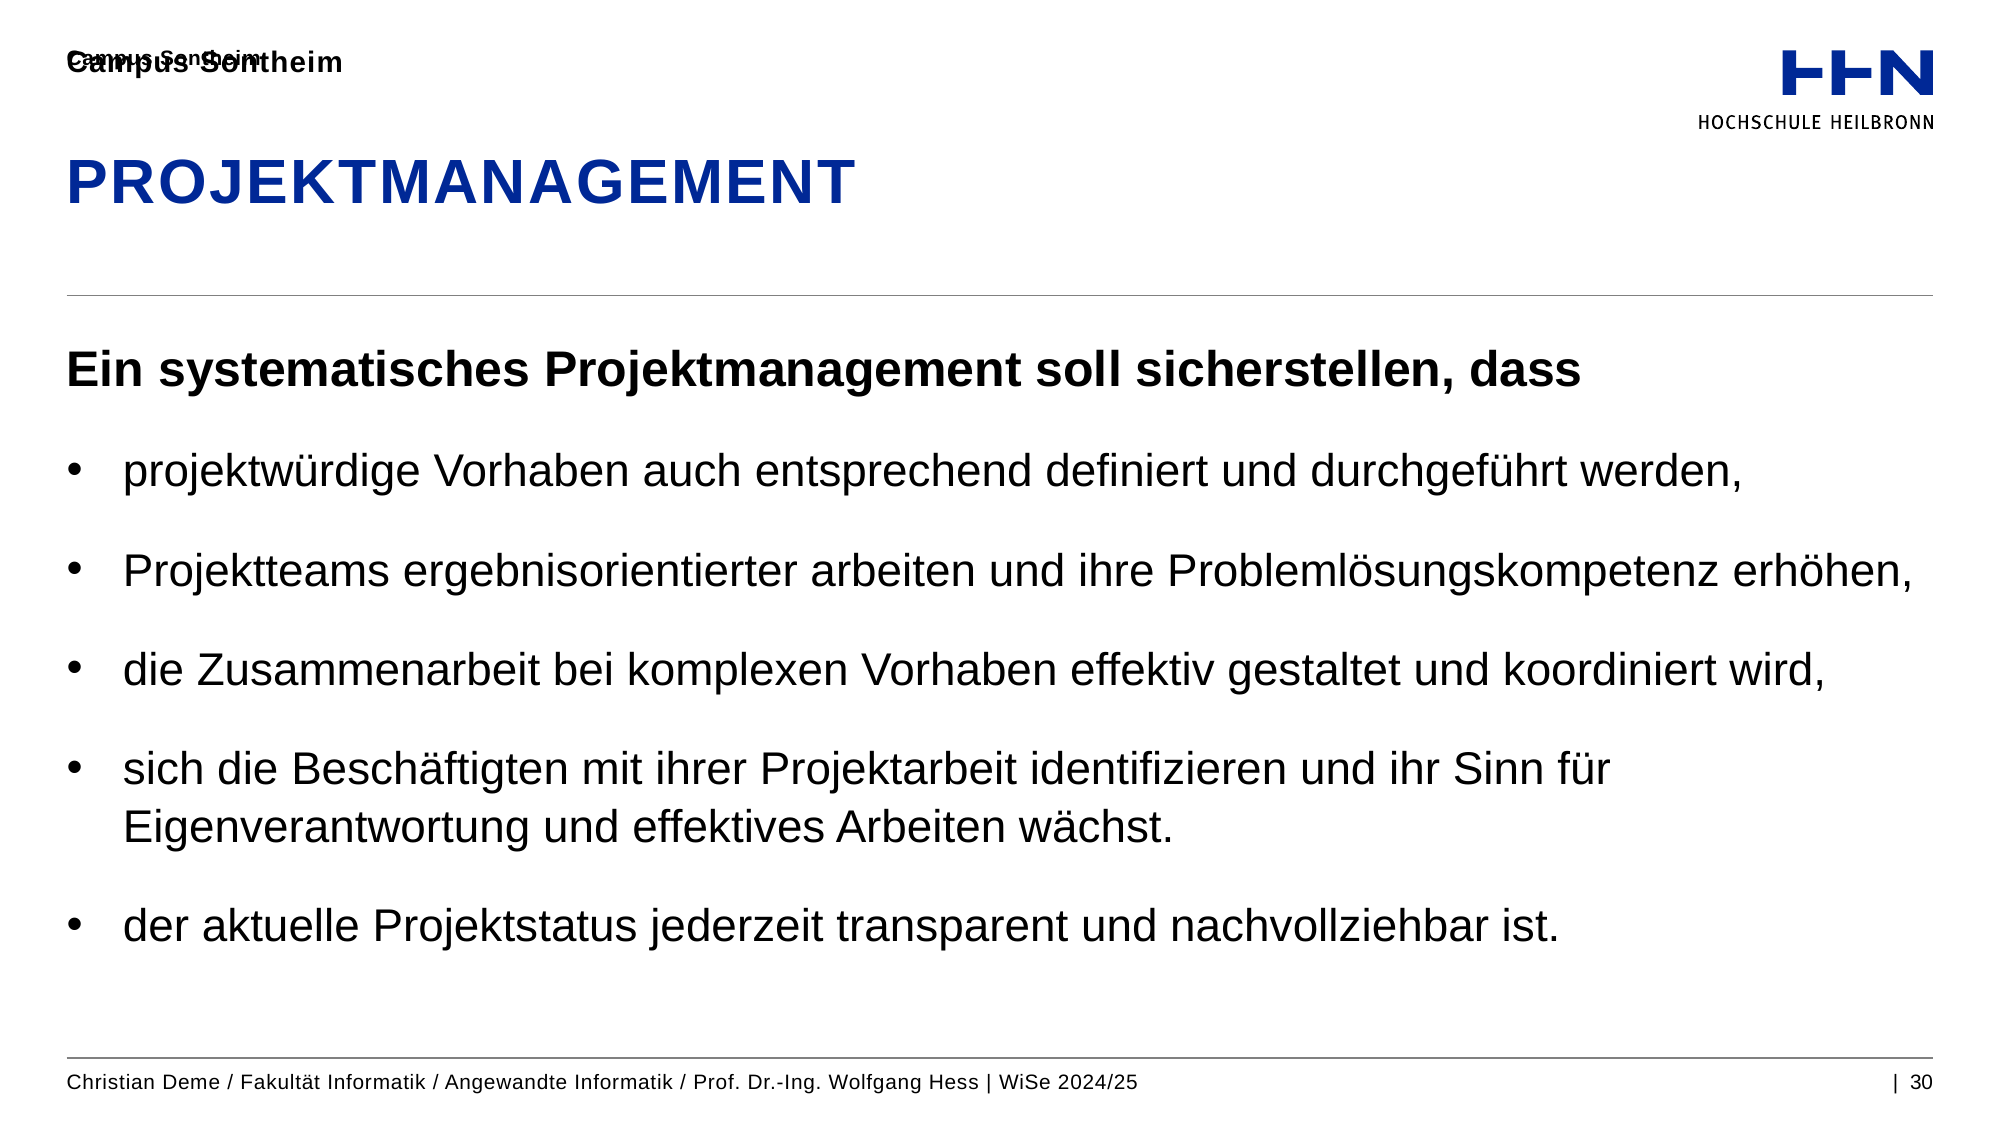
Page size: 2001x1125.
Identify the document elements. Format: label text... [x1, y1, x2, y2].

text_box Campus Sontheim [66, 42, 1277, 84]
slide_number | 30 [1621, 1068, 1933, 1105]
list Ein systematisches Projektmanagement soll sicherstellen, dass projektwürdige Vorhaben auch entsprechend definiert und durchgeführt werden, Projektteams ergebnisorientierter arbeiten und ihre Problemlösungskompetenz erhöhen, die Zusammenarbeit bei komplexen Vorhaben effektiv gestaltet und koordiniert wird, sich die Beschäftigten mit ihrer Projektarbeit identifizieren und ihr Sinn für Eigenverantwortung und effektives Arbeiten wächst. der aktuelle Projektstatus jederzeit transparent und nachvollziehbar ist. [66, 333, 1933, 1025]
footer Christian Deme / Fakultät Informatik / Angewandte Informatik / Prof. Dr.-Ing. Wolfgang Hess | WiSe 2024/25 [66, 1068, 1277, 1105]
title PROJEKTMANAGEMENT [66, 147, 1933, 290]
